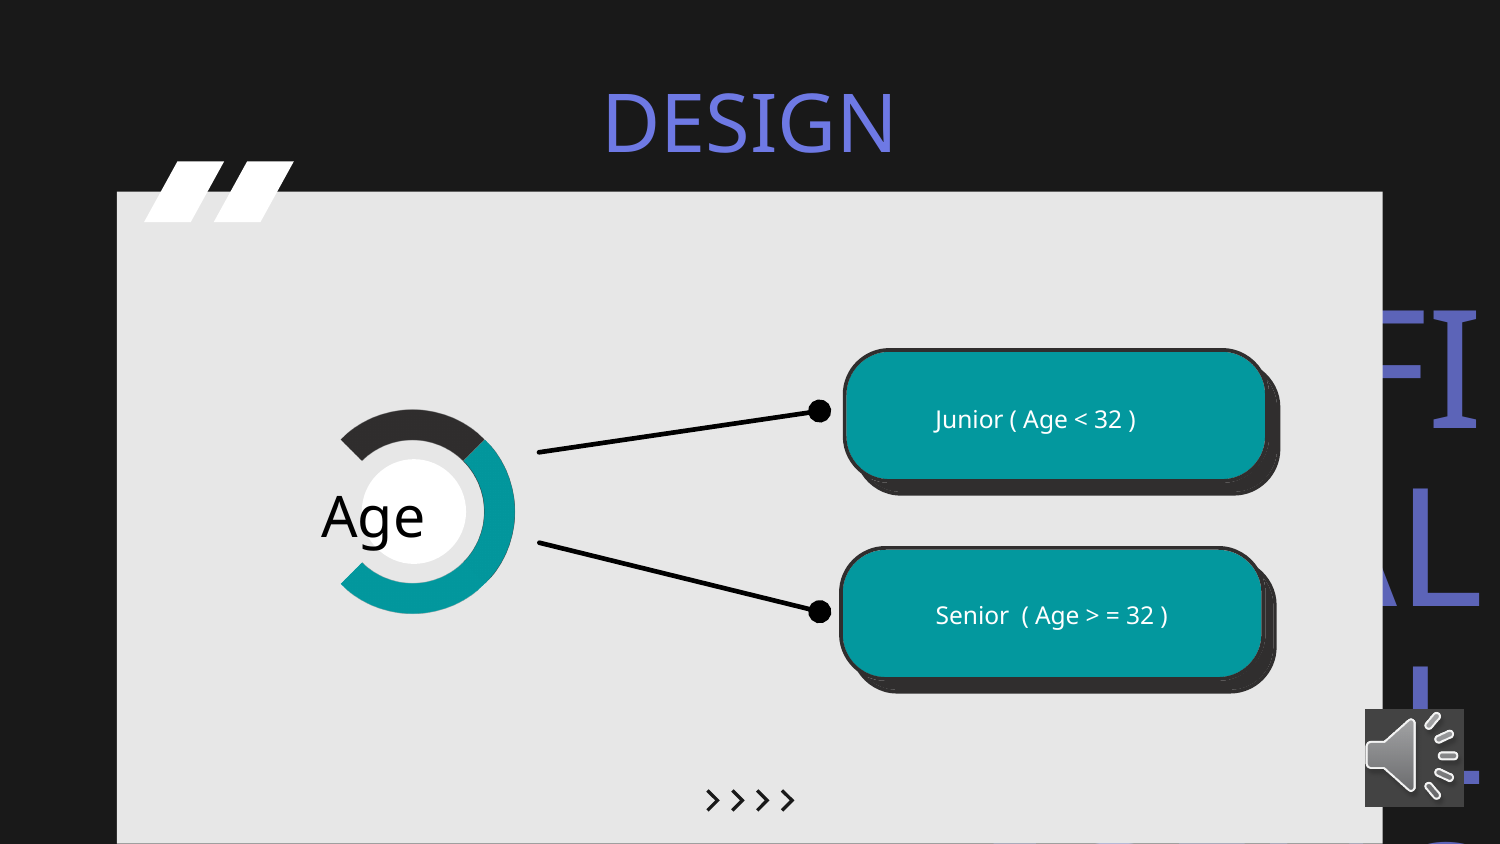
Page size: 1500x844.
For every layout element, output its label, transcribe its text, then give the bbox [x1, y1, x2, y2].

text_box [705, 788, 795, 812]
text_box [555, 400, 830, 451]
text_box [838, 545, 1277, 694]
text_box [143, 161, 295, 223]
title DESIGN [118, 72, 1382, 167]
text_box [555, 546, 830, 622]
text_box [361, 458, 467, 565]
picture [341, 368, 556, 655]
picture [1364, 708, 1465, 809]
text_box Age [246, 468, 341, 549]
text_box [842, 347, 1281, 496]
